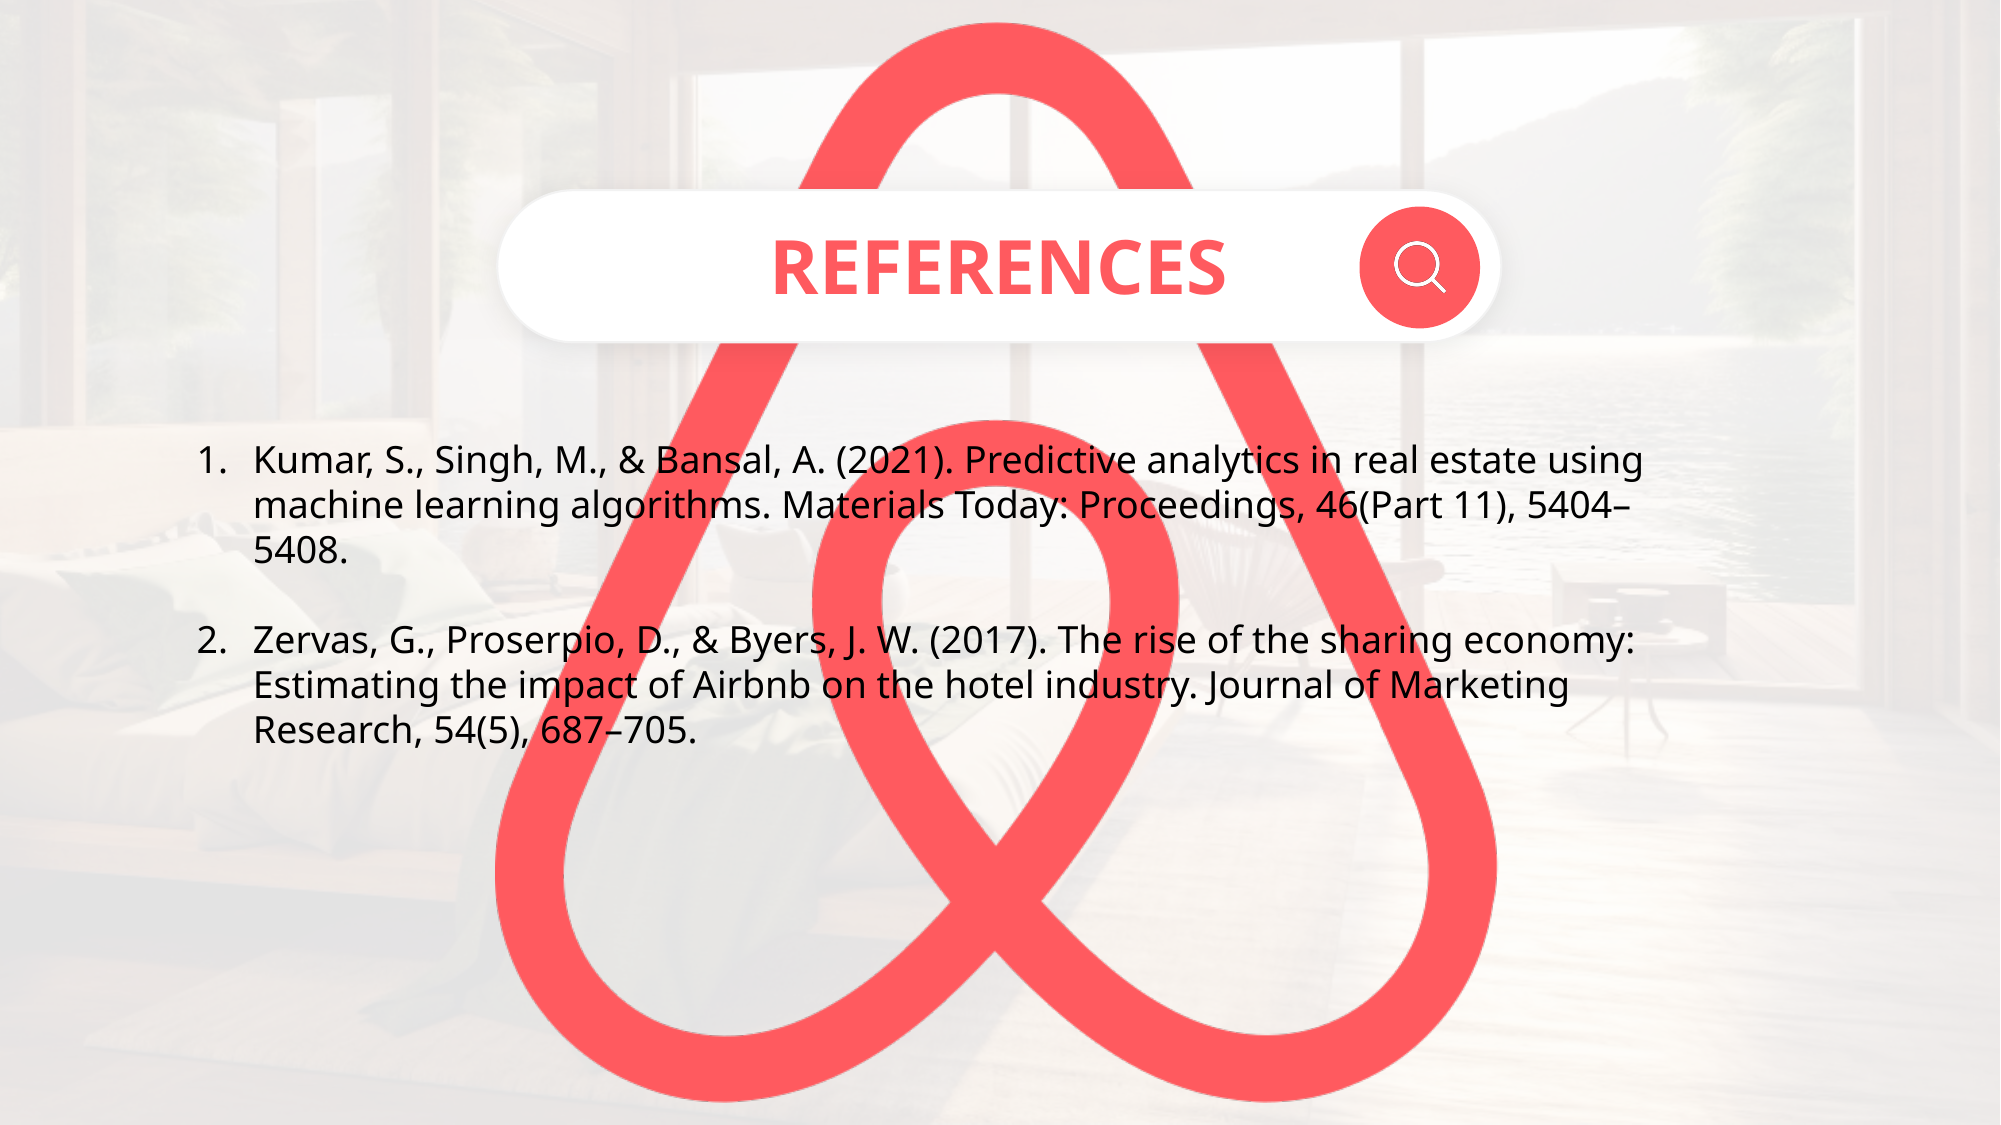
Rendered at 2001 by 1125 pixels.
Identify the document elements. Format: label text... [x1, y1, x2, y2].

picture [495, 22, 1505, 428]
picture [495, 759, 1505, 1103]
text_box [497, 190, 1502, 343]
text_box Kumar, S., Singh, M., & Bansal, A. (2021). Predictive analytics in real estate using machine learning algorithms. Materials Today: Proceedings, 46(Part 11), 5404–5408. Zervas, G., Proserpio, D., & Byers, J. W. (2017). The rise of the sharing economy: Estimating the impact of Airbnb on the hotel industry. Journal of Marketing Research, 54(5), 687–705. [181, 428, 1740, 759]
